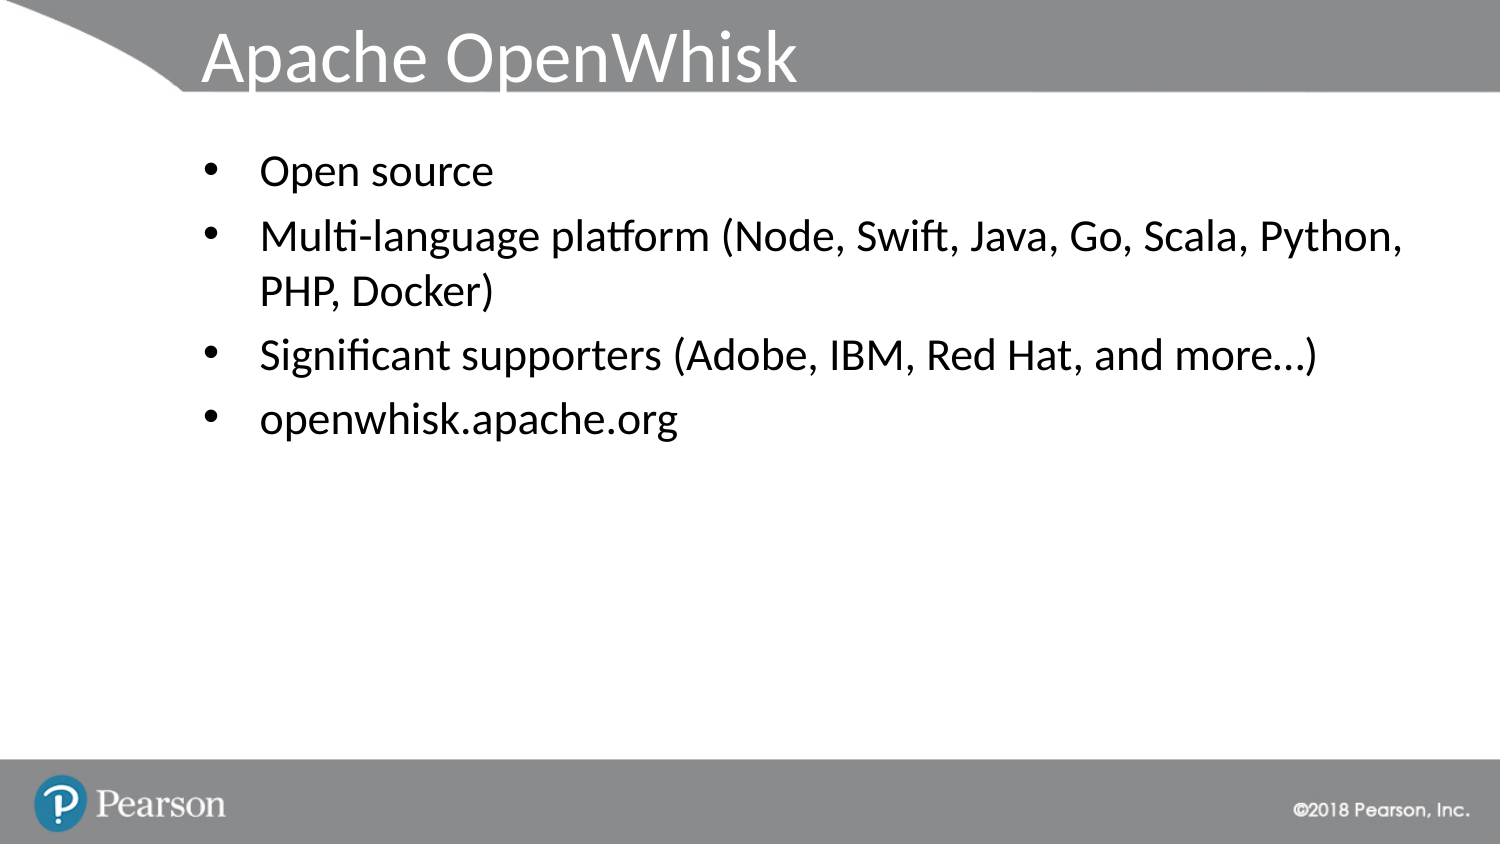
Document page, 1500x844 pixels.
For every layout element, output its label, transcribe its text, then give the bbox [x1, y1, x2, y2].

picture [0, 0, 1500, 844]
title Apache OpenWhisk [186, 0, 1425, 92]
list Open source Multi-language platform (Node, Swift, Java, Go, Scala, Python, PHP, Docker) Significant supporters (Adobe, IBM, Red Hat, and more…) openwhisk.apache.org [188, 133, 1425, 716]
